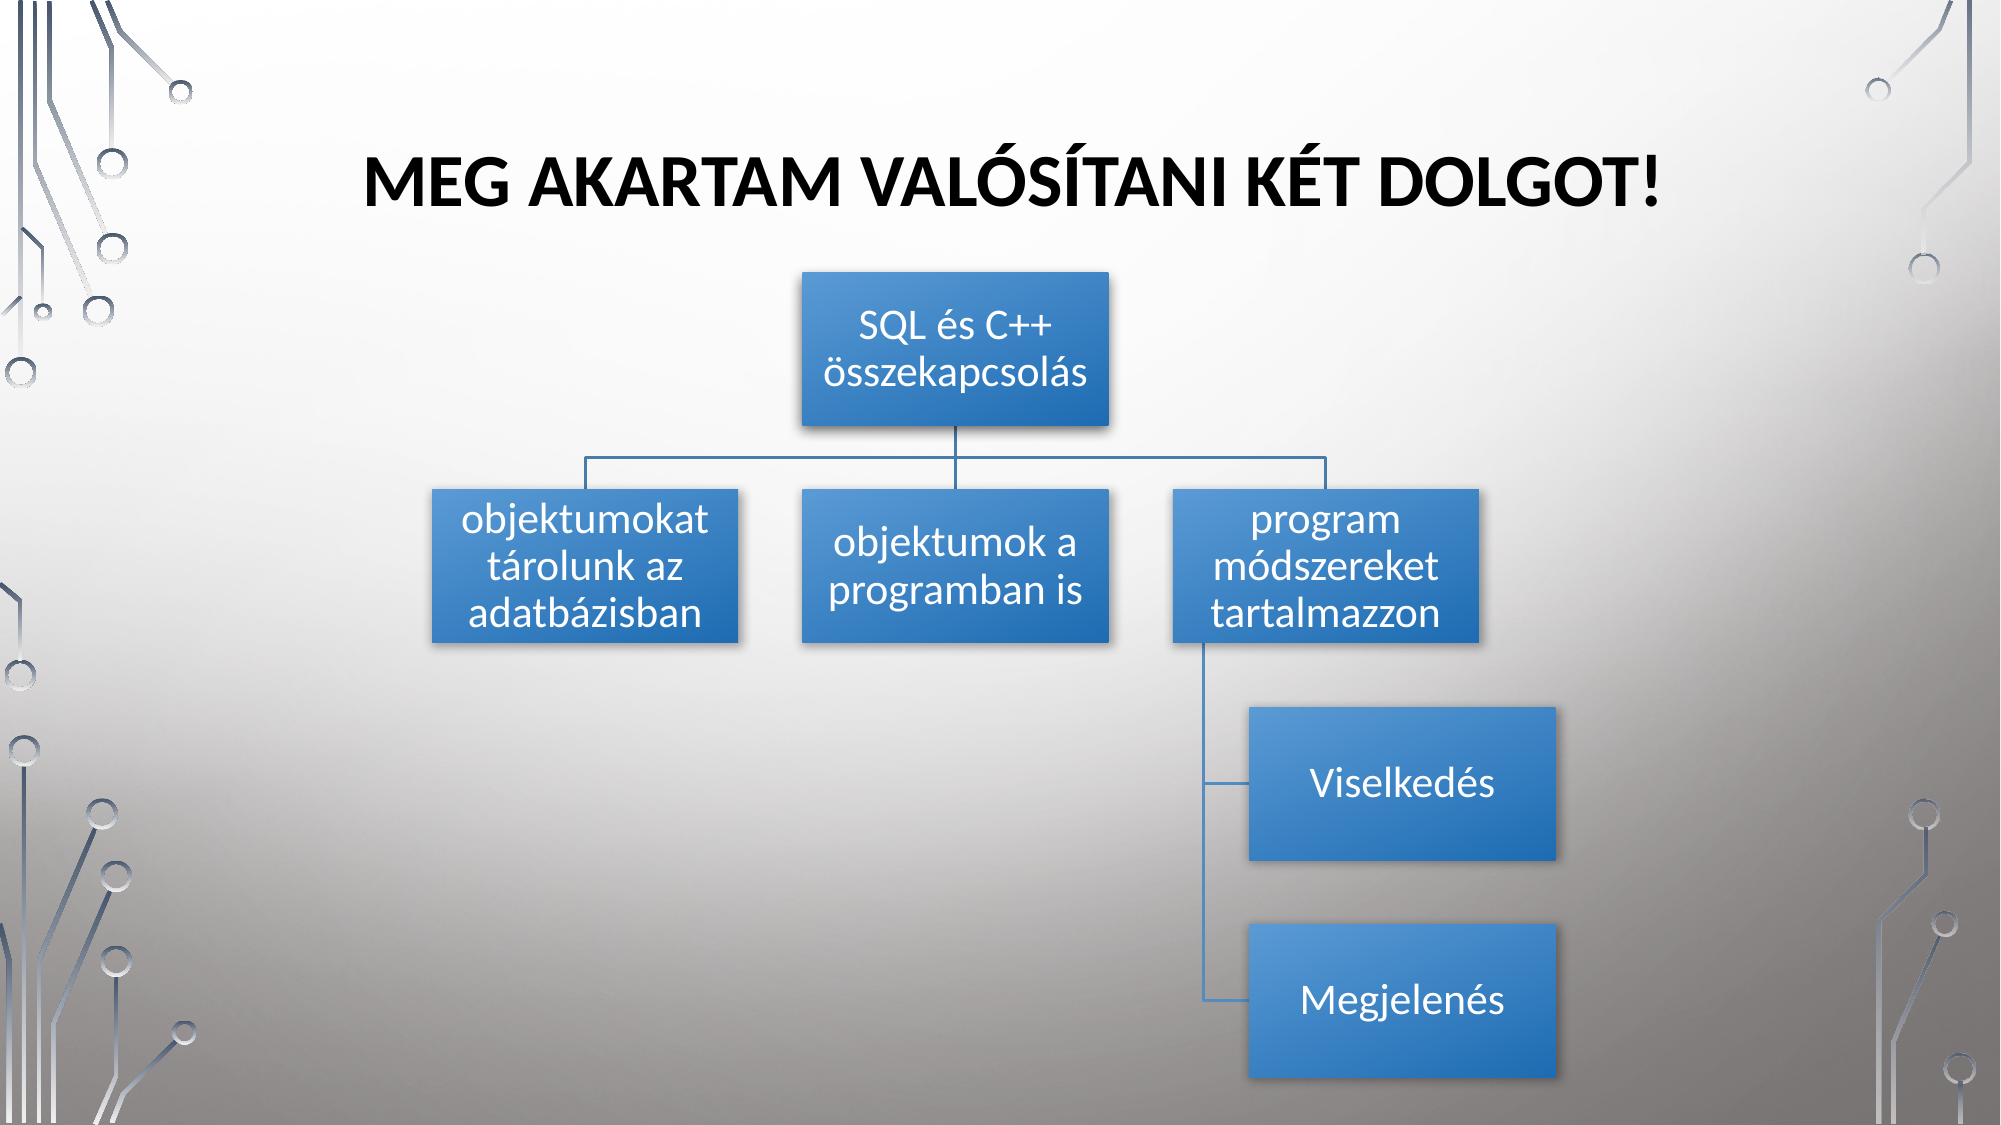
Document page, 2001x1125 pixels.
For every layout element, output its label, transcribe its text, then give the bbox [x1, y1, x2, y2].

title meg akartam valósítani két dolgot! [201, 60, 1827, 267]
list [21, 271, 1967, 1079]
